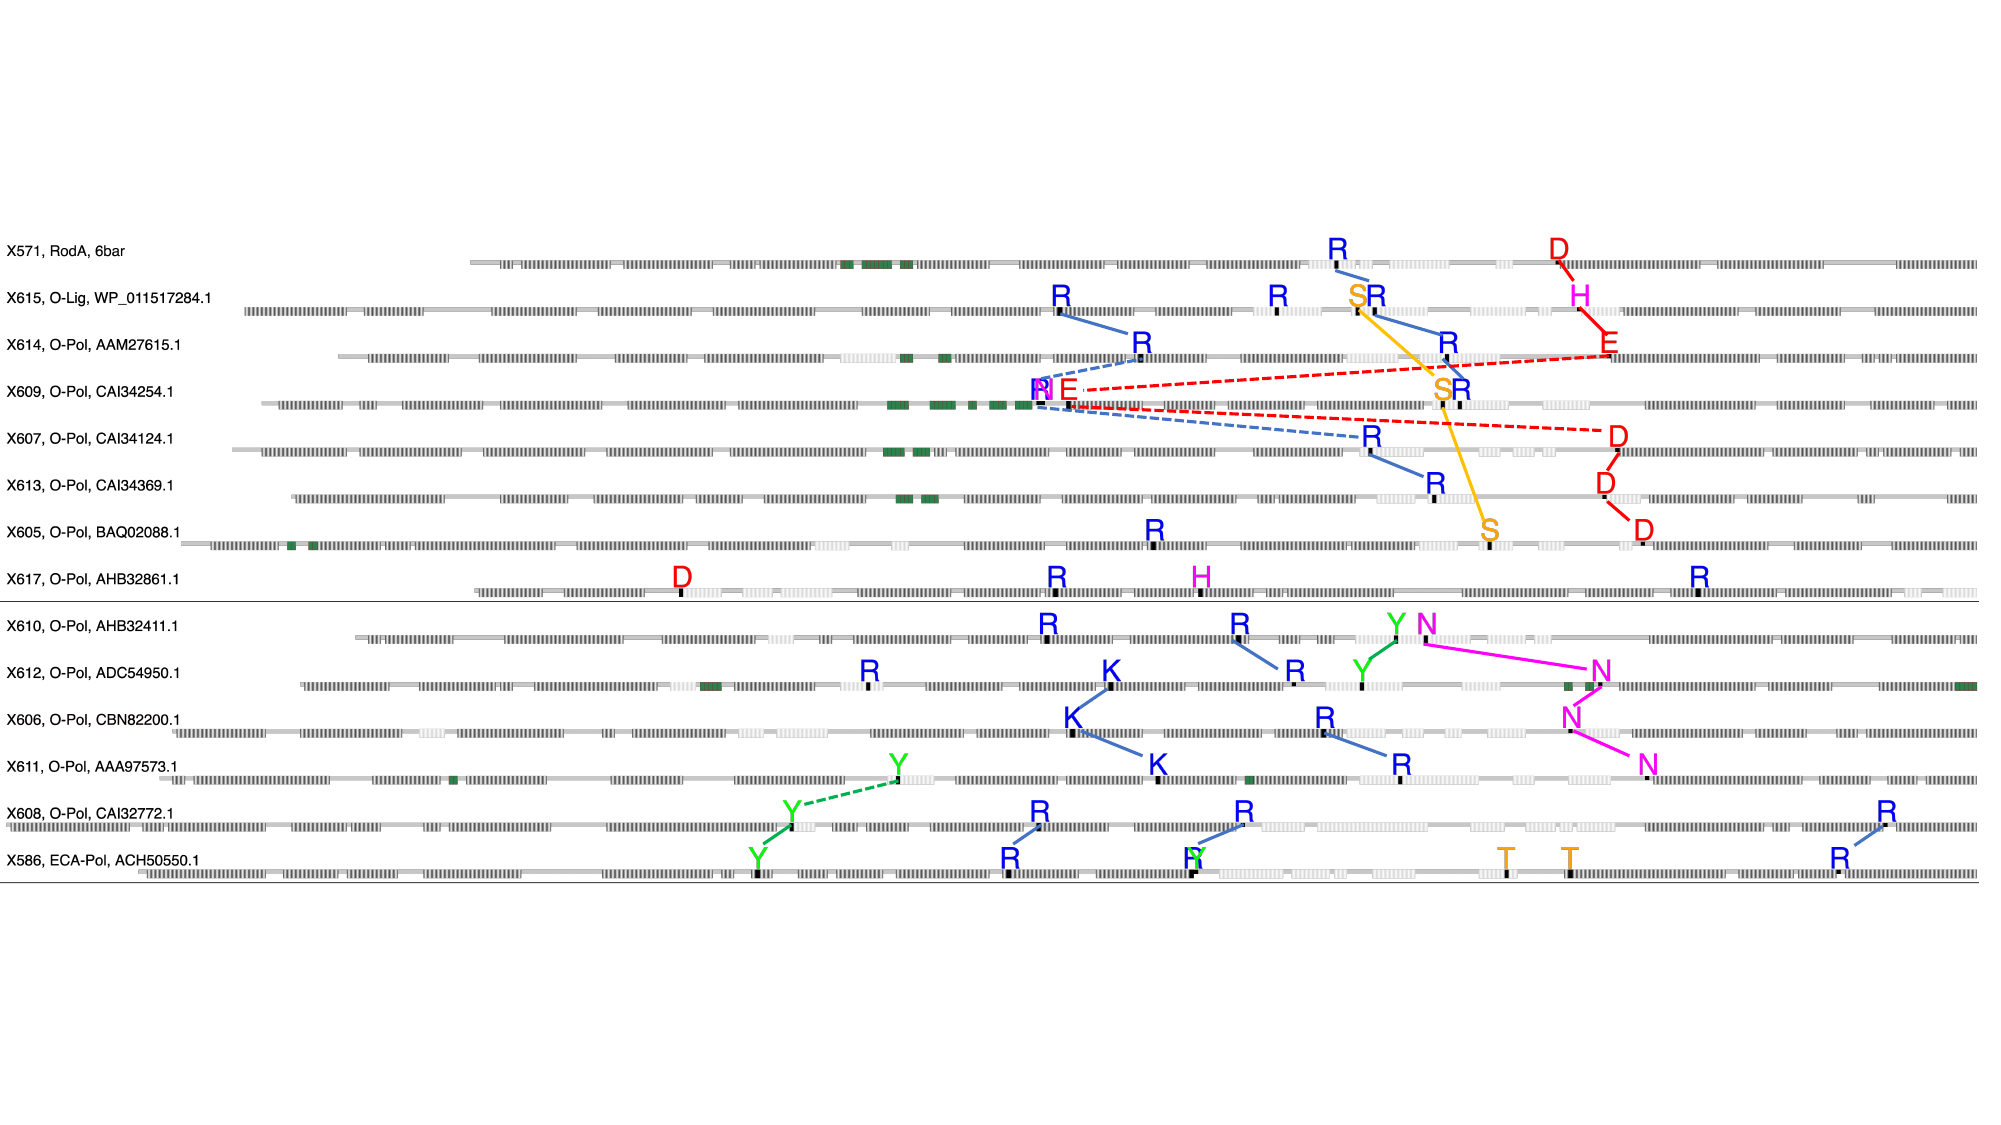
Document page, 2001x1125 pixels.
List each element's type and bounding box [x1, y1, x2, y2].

text_box [1854, 826, 1883, 846]
text_box [1335, 270, 1370, 281]
text_box [1083, 355, 1609, 391]
text_box [1607, 452, 1620, 471]
text_box [1037, 407, 1359, 438]
text_box [1423, 644, 1587, 670]
text_box [1324, 732, 1387, 756]
text_box [1079, 688, 1108, 709]
picture [0, 224, 1979, 893]
text_box [1369, 640, 1398, 660]
text_box [1080, 730, 1143, 756]
text_box [1041, 358, 1083, 379]
text_box [1060, 313, 1128, 334]
text_box [1358, 309, 1434, 376]
text_box [763, 824, 792, 845]
text_box [1579, 307, 1608, 336]
text_box [1232, 640, 1278, 670]
text_box [1607, 501, 1630, 521]
text_box [1434, 315, 1443, 336]
text_box [1558, 260, 1574, 281]
text_box [1198, 824, 1244, 844]
text_box [804, 780, 899, 805]
text_box [1369, 454, 1424, 477]
text_box [1442, 431, 1484, 521]
text_box [1071, 406, 1602, 431]
text_box [1573, 686, 1602, 706]
text_box [1573, 730, 1630, 756]
text_box [1013, 824, 1042, 845]
